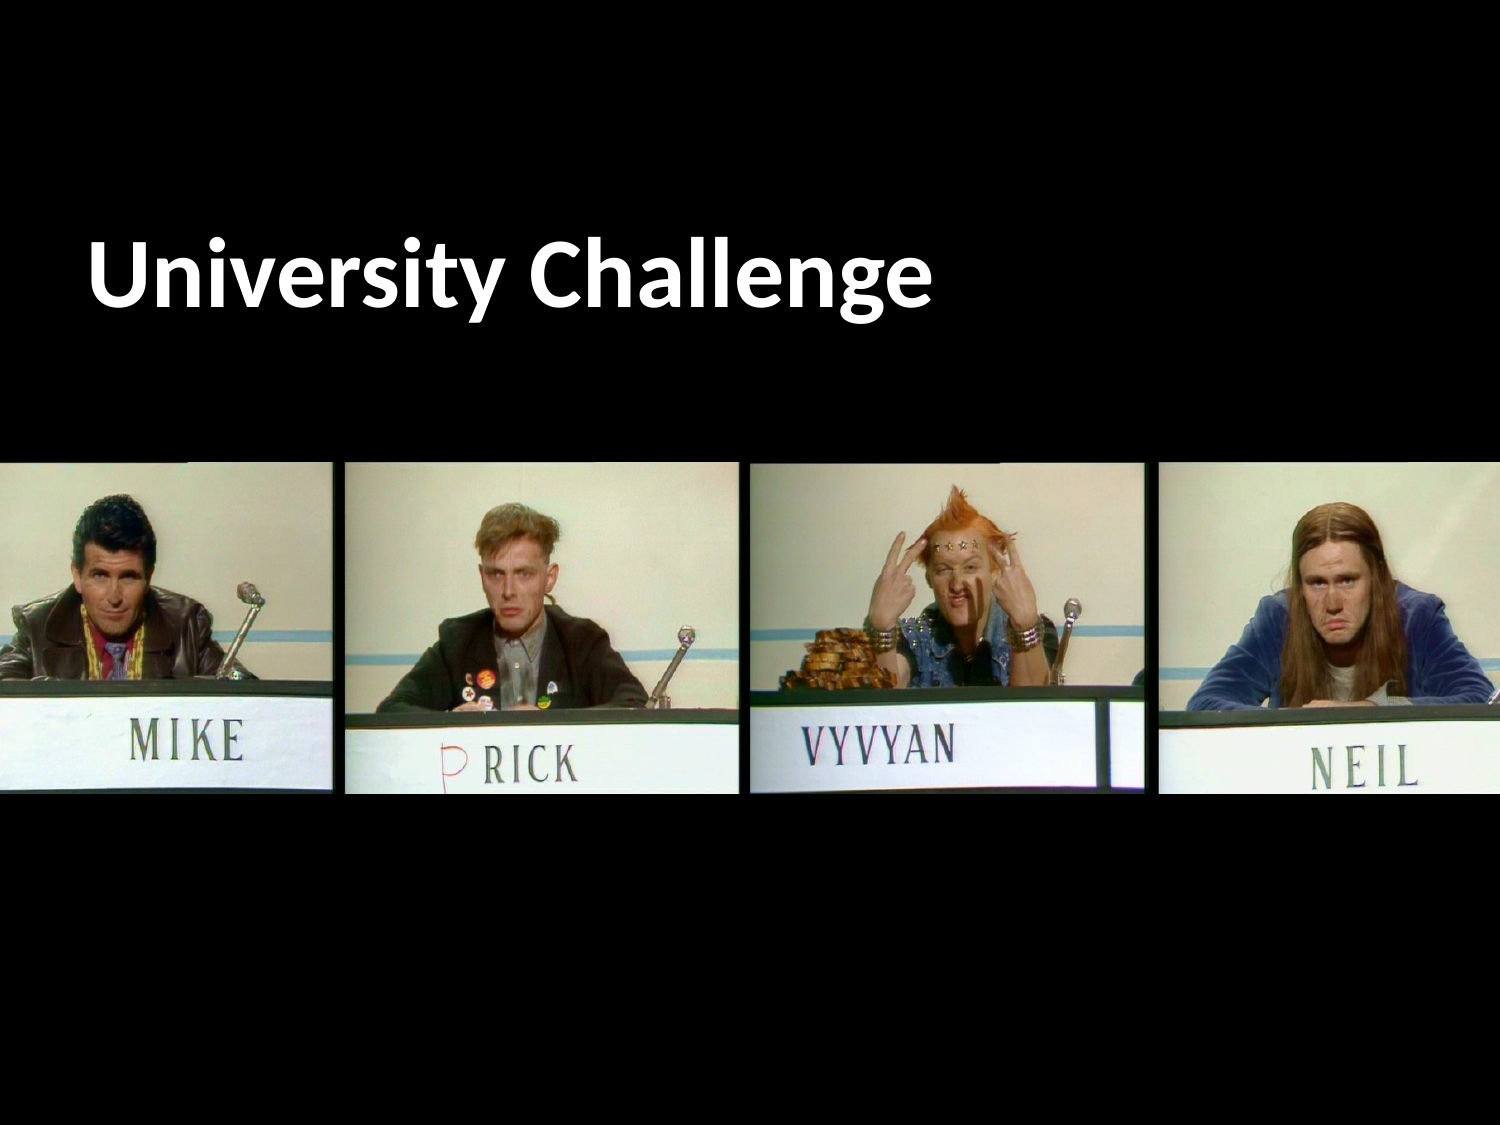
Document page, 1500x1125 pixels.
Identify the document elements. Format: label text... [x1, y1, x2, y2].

text_box University Challenge [71, 200, 1425, 335]
picture [0, 462, 1500, 794]
